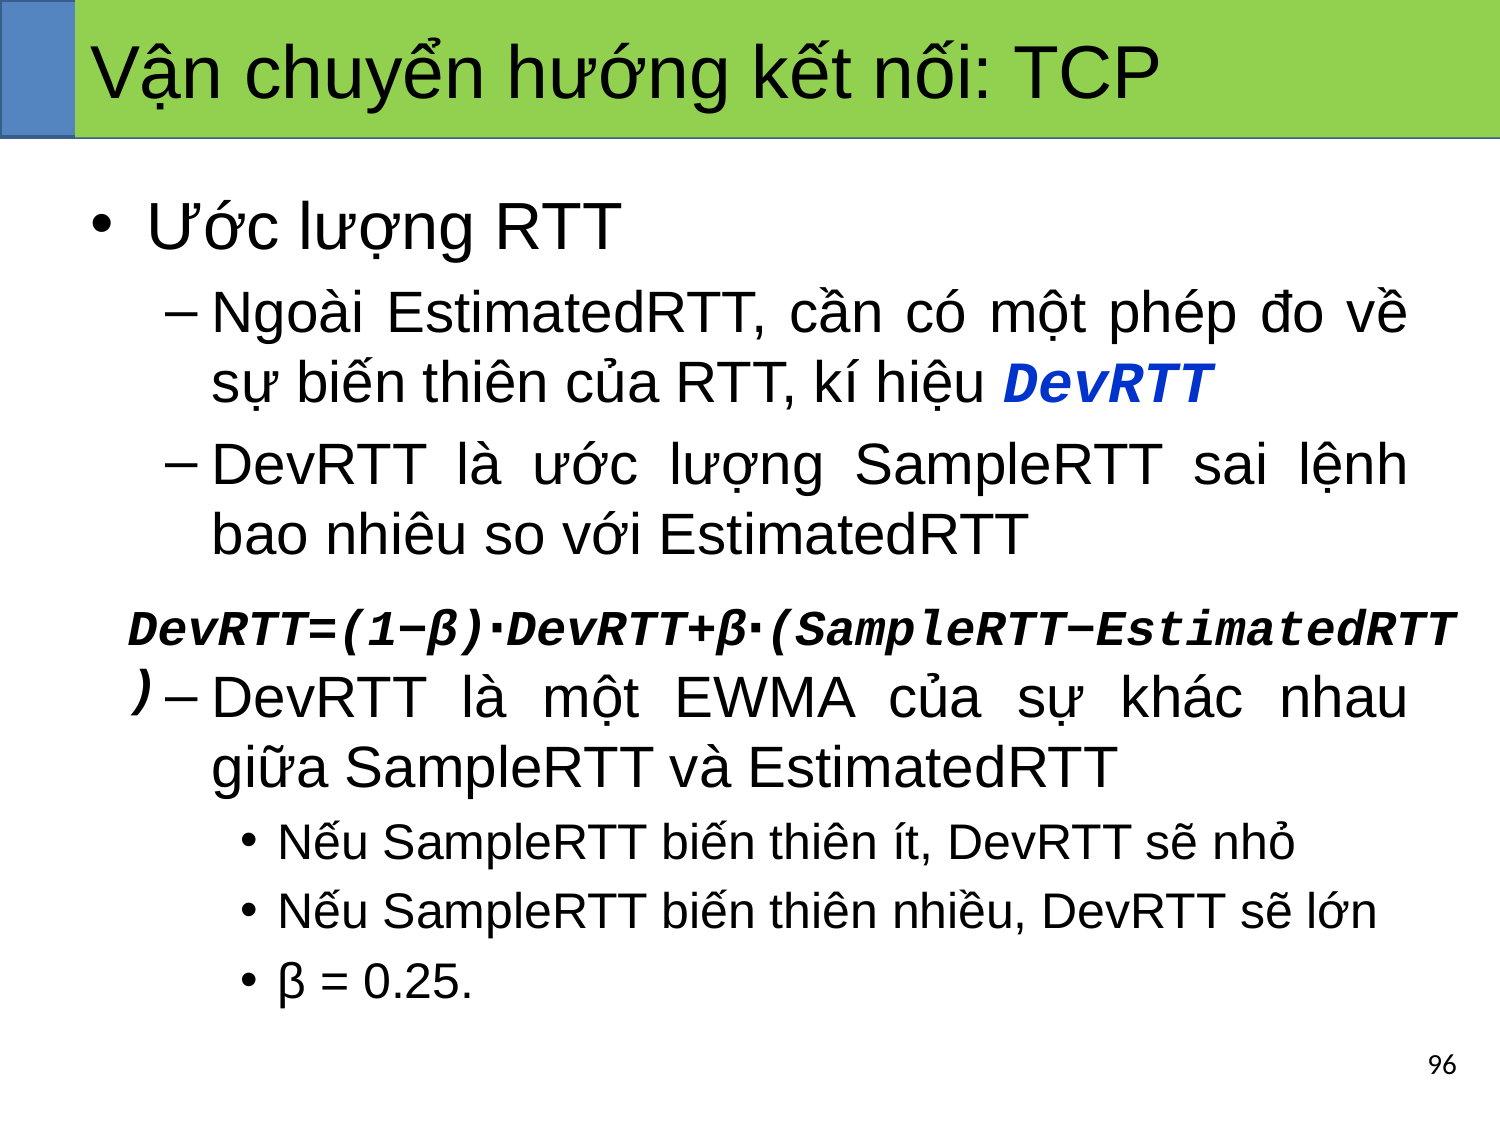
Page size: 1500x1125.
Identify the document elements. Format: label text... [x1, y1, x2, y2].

text_box DevRTT=(1−β)⋅DevRTT+β⋅(SampleRTT−EstimatedRTT) [112, 587, 1500, 723]
list Ước lượng RTT Ngoài EstimatedRTT, cần có một phép đo về sự biến thiên của RTT, kí hiệu DevRTT DevRTT là ước lượng SampleRTT sai lệnh bao nhiêu so với EstimatedRTT DevRTT là một EWMA của sự khác nhau giữa SampleRTT và EstimatedRTT Nếu SampleRTT biến thiên ít, DevRTT sẽ nhỏ Nếu SampleRTT biến thiên nhiều, DevRTT sẽ lớn β = 0.25. [75, 174, 1425, 1038]
slide_number ‹#› [1412, 1037, 1488, 1098]
title Vận chuyển hướng kết nối: TCP [75, 0, 1500, 138]
